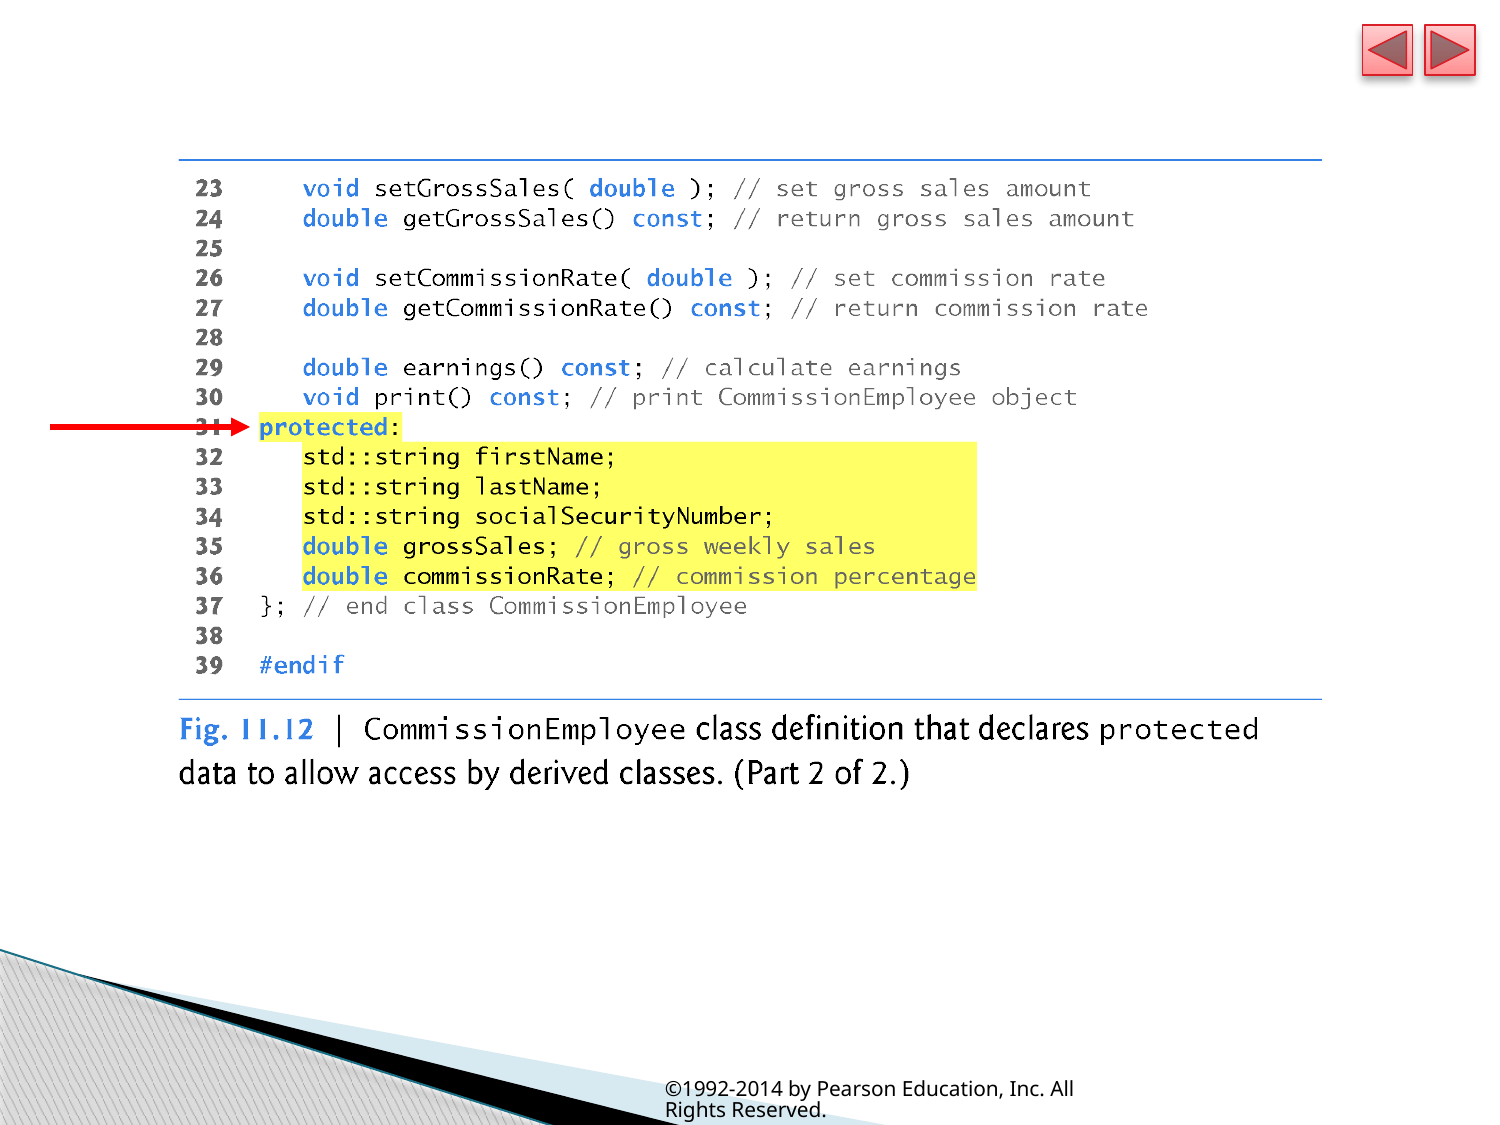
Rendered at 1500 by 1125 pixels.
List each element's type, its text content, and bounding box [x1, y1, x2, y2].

footer ©1992-2014 by Pearson Education, Inc. All Rights Reserved. [650, 1051, 1105, 1112]
picture [0, 106, 1500, 1018]
